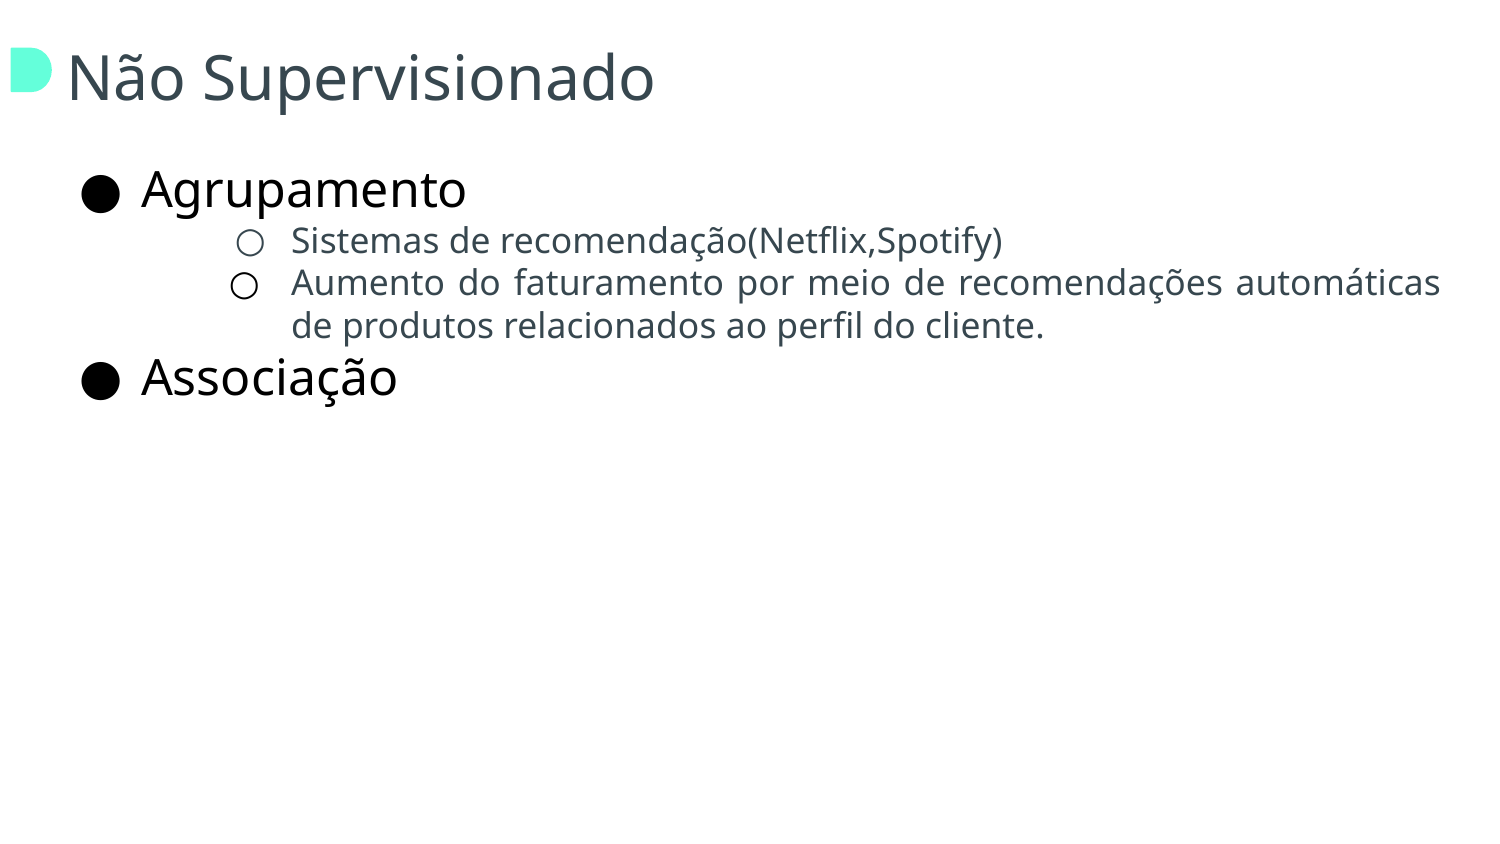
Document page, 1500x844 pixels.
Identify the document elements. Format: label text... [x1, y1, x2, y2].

text_box [11, 48, 51, 92]
title Não Supervisionado [51, 23, 1449, 117]
list Agrupamento Sistemas de recomendação(Netflix,Spotify) Aumento do faturamento por meio de recomendações automáticas de produtos relacionados ao perfil do cliente. Associação [51, 142, 1457, 814]
